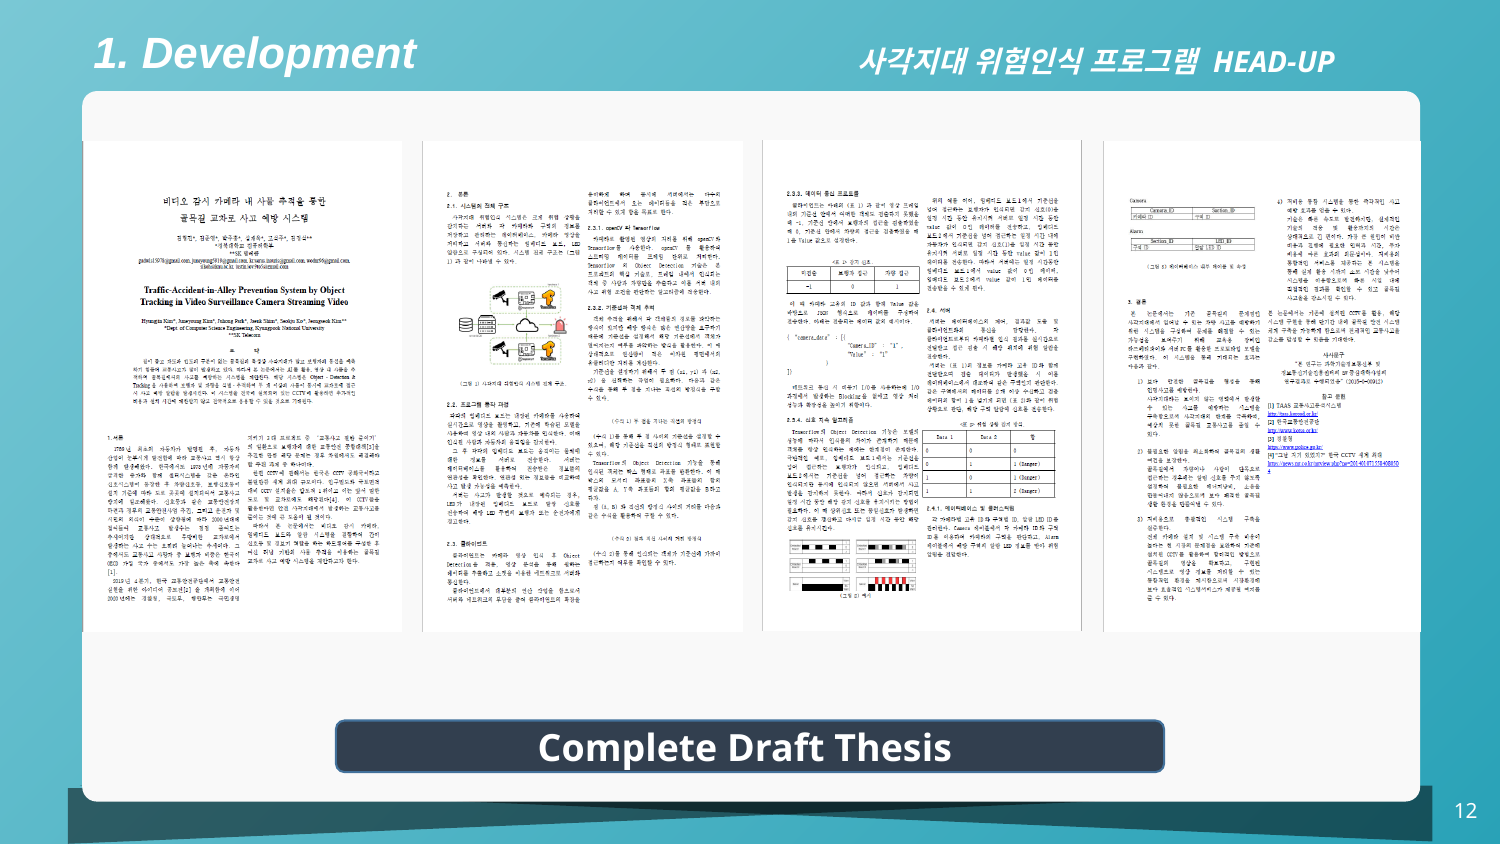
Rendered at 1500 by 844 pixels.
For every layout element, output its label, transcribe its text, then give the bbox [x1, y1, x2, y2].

text_box 1. Development [82, 19, 929, 84]
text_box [67, 90, 1433, 844]
picture [422, 141, 743, 632]
text_box 사각지대 위험인식 프로그램 HEAD-UP [842, 35, 1421, 88]
text_box 12 [1438, 783, 1493, 835]
picture [81, 141, 403, 632]
picture [762, 139, 1082, 631]
picture [1102, 141, 1421, 632]
